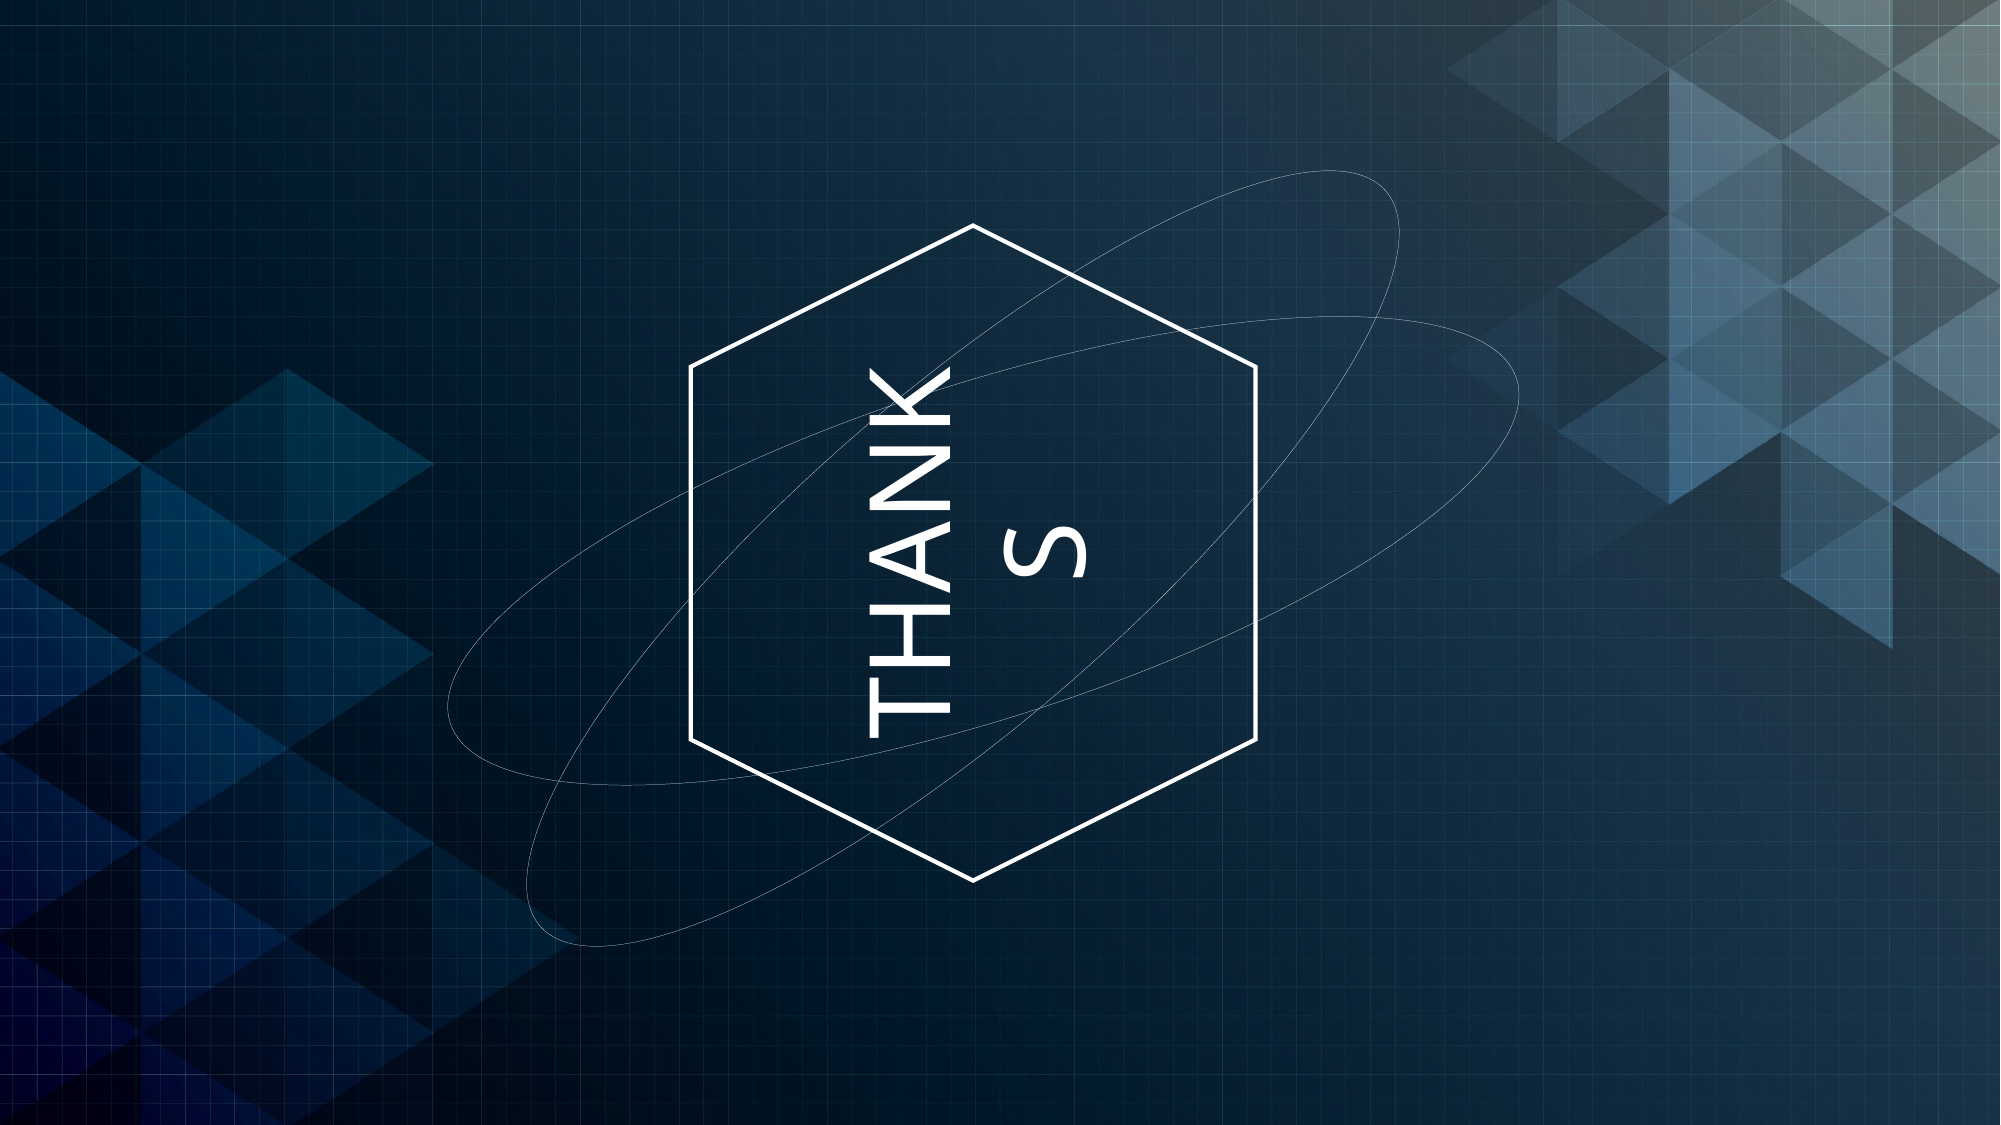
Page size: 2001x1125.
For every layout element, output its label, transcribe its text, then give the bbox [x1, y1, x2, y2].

text_box THANKS [760, 723, 1020, 831]
text_box THANKS [873, 723, 1257, 882]
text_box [402, 383, 1544, 723]
text_box THANKS [689, 224, 1071, 383]
text_box THANKS [689, 723, 988, 774]
text_box THANKS [920, 274, 1185, 383]
picture [0, 0, 2000, 1125]
text_box THANKS [964, 331, 1257, 383]
